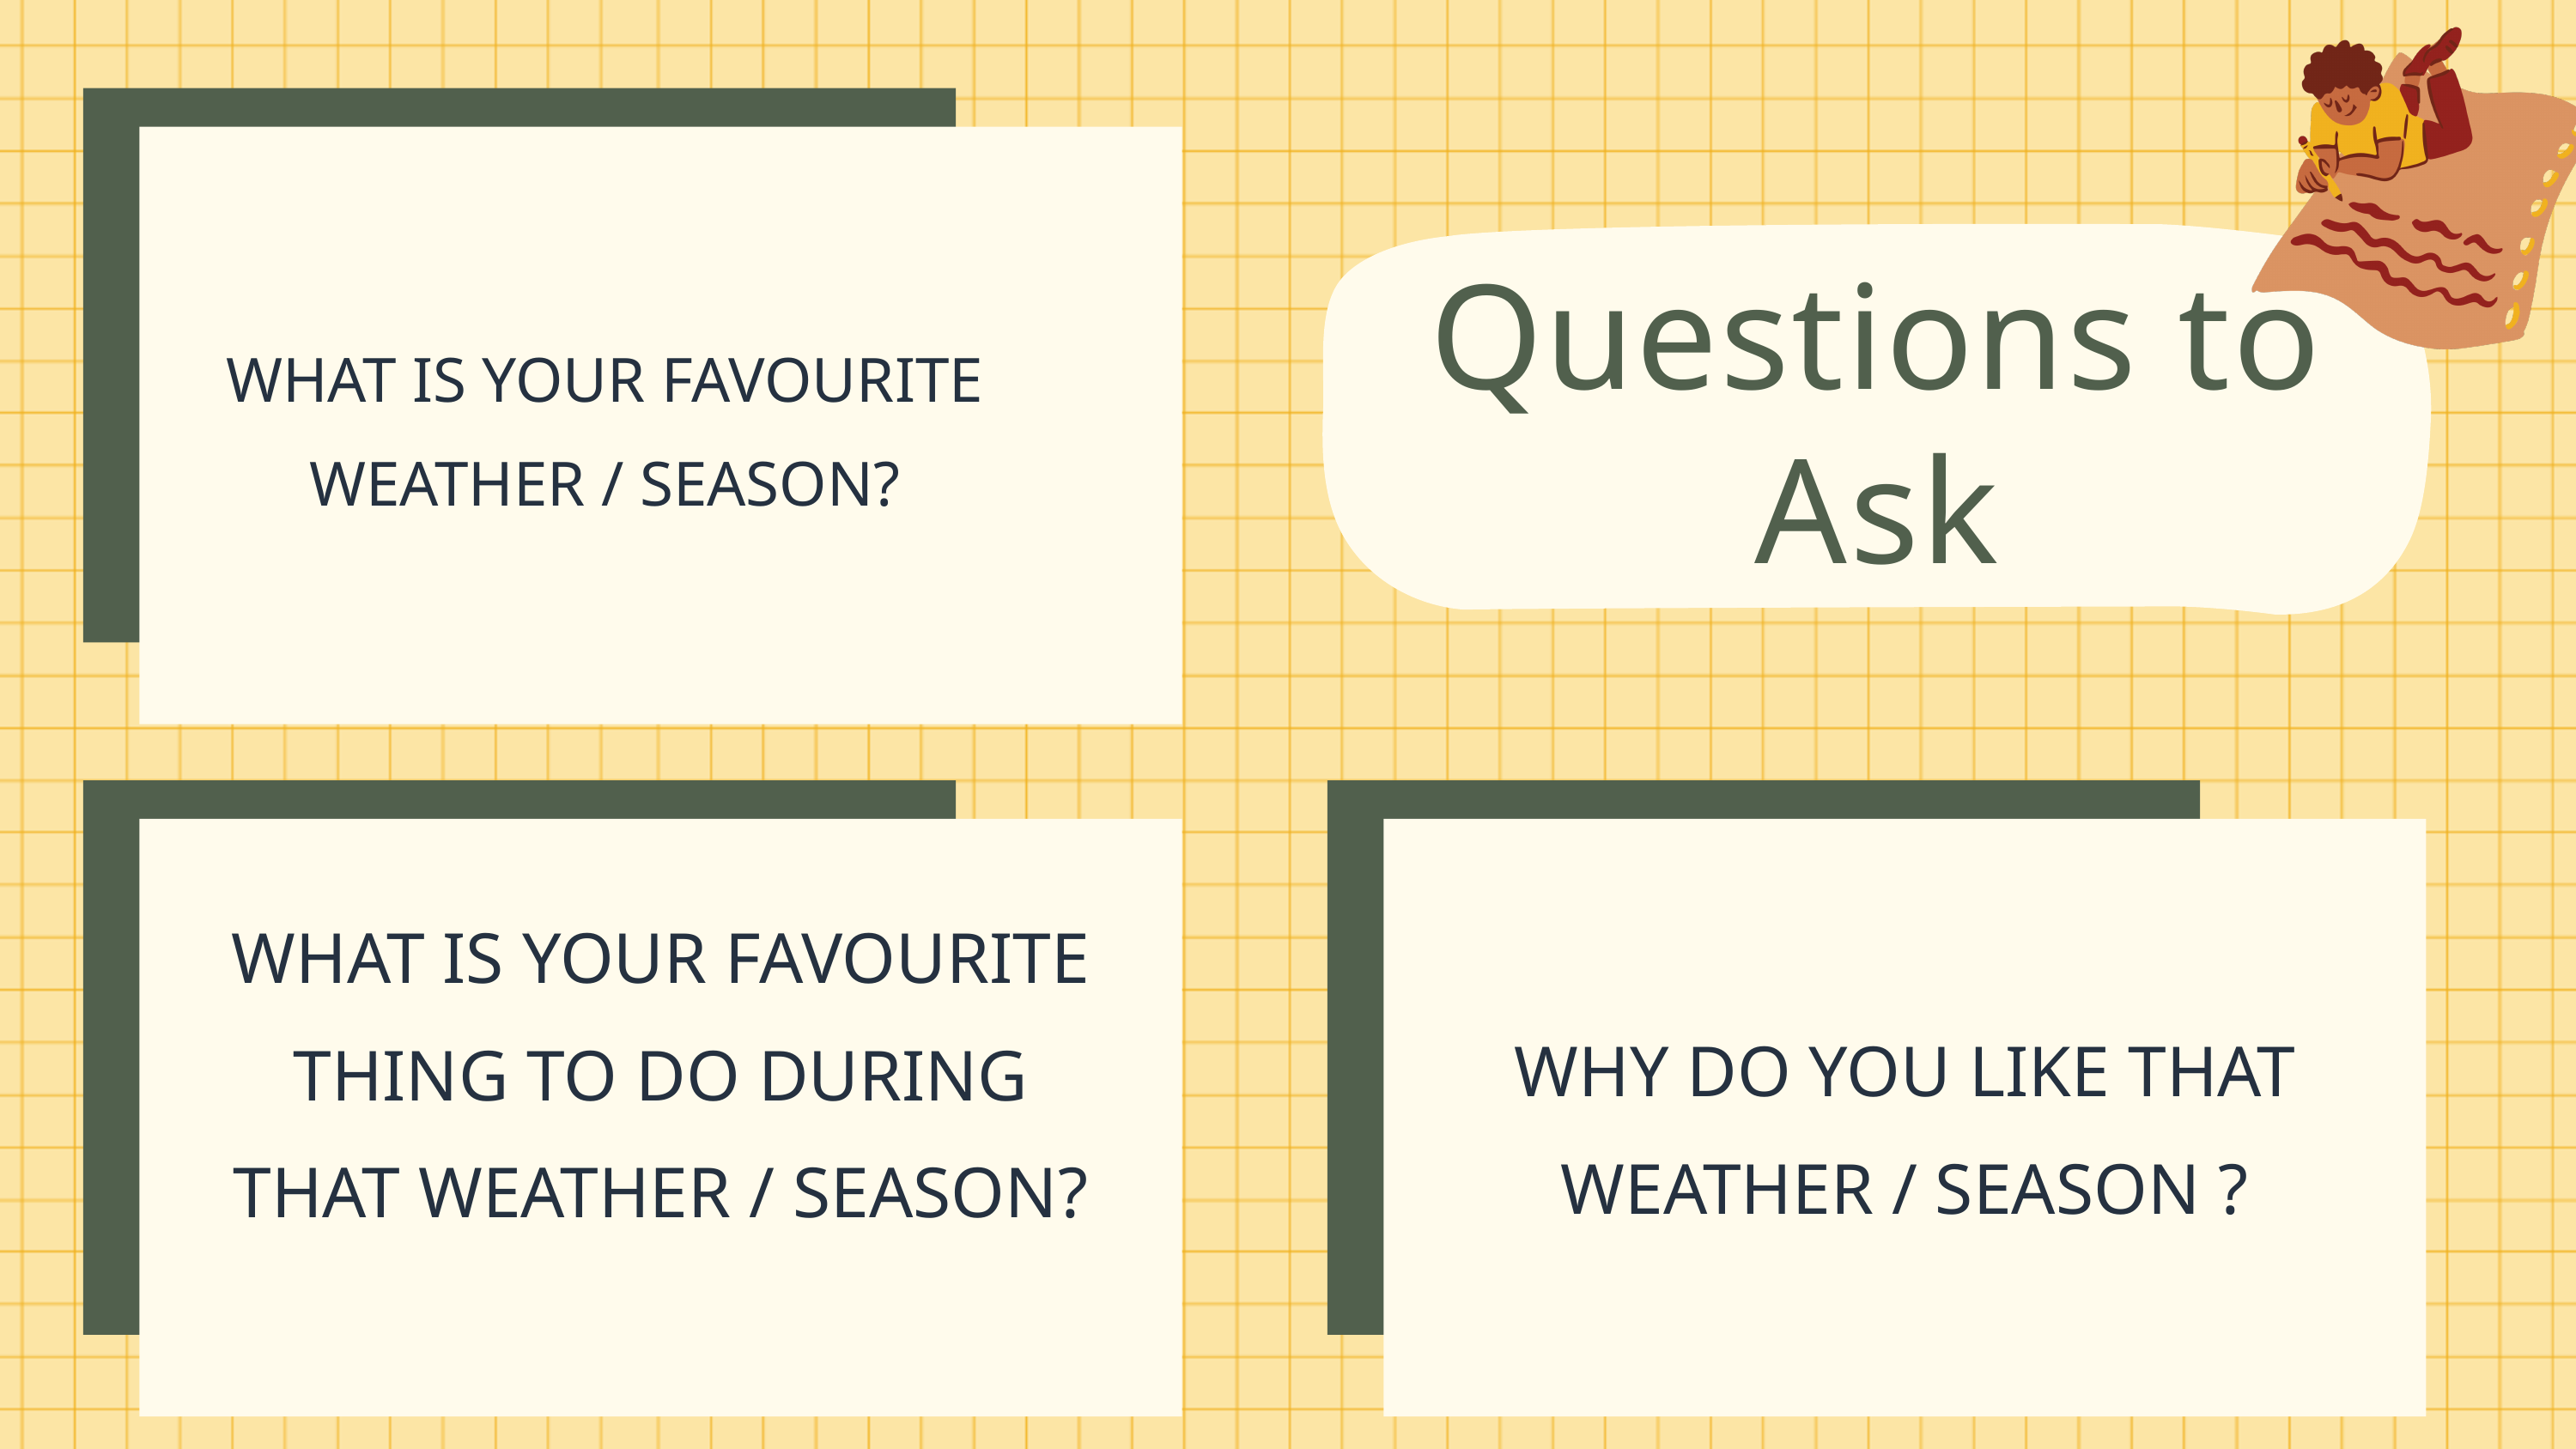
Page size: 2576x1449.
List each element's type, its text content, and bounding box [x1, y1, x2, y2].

text_box [82, 88, 957, 310]
text_box [1327, 780, 1676, 1335]
text_box WHY DO YOU LIKE THAT WEATHER / SEASON ? [1423, 993, 2386, 1228]
text_box [2077, 780, 2201, 818]
text_box Questions to Ask [2077, 245, 2341, 593]
text_box WHAT IS YOUR FAVOURITE WEATHER / SEASON? [82, 310, 1127, 518]
text_box Questions to Ask [1413, 245, 1676, 593]
text_box [2251, 27, 2576, 349]
text_box [139, 126, 1182, 724]
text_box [1680, 0, 2073, 974]
text_box [82, 518, 139, 643]
text_box [0, 0, 2576, 1449]
text_box [139, 818, 1182, 1417]
text_box WHAT IS YOUR FAVOURITE THING TO DO DURING THAT WEATHER / SEASON? [210, 879, 1112, 1233]
text_box [82, 780, 957, 1335]
text_box [1383, 818, 2427, 1417]
